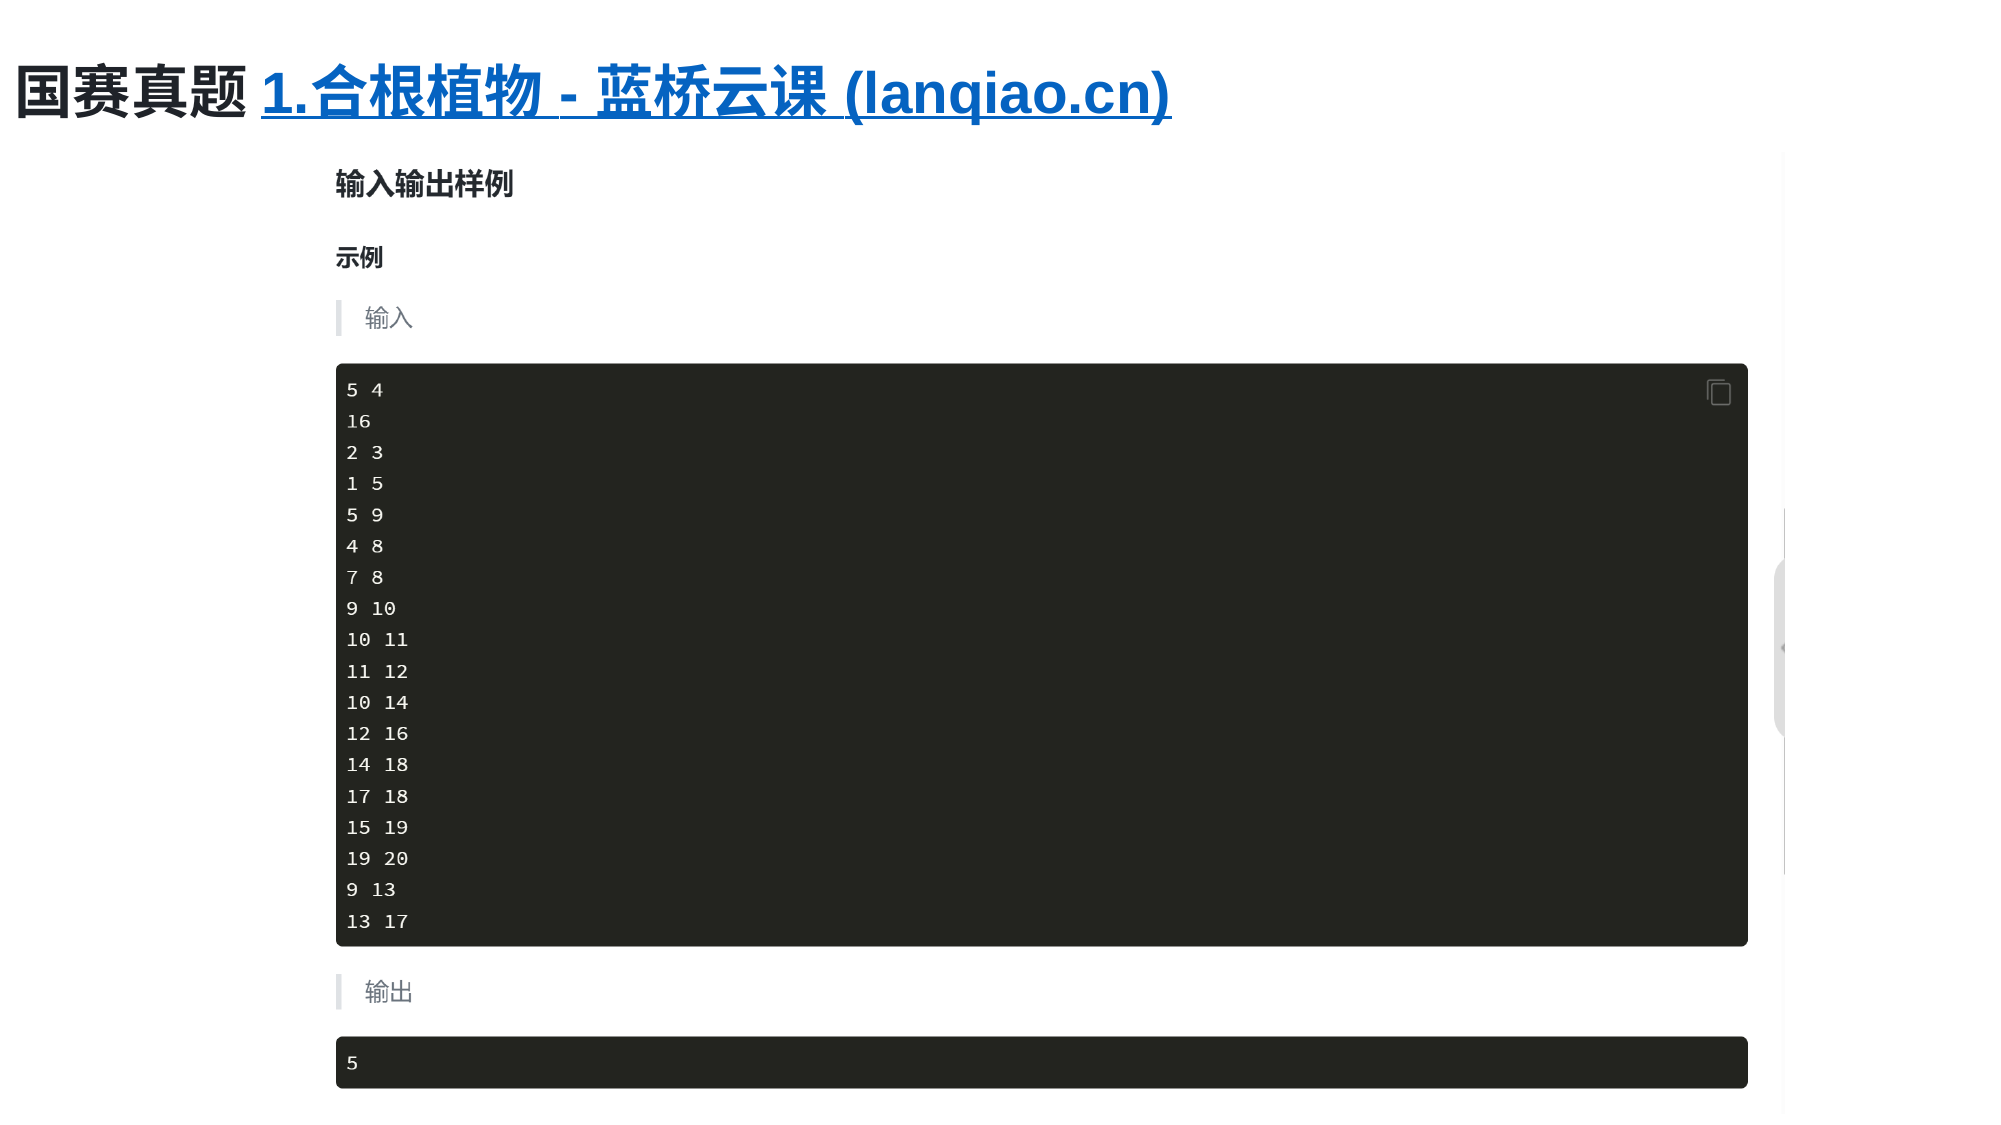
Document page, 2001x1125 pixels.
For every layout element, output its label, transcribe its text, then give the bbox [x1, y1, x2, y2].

picture [318, 151, 1785, 1114]
text_box 国赛真题1.合根植物 - 蓝桥云课 (lanqiao.cn) [14, 17, 1796, 145]
